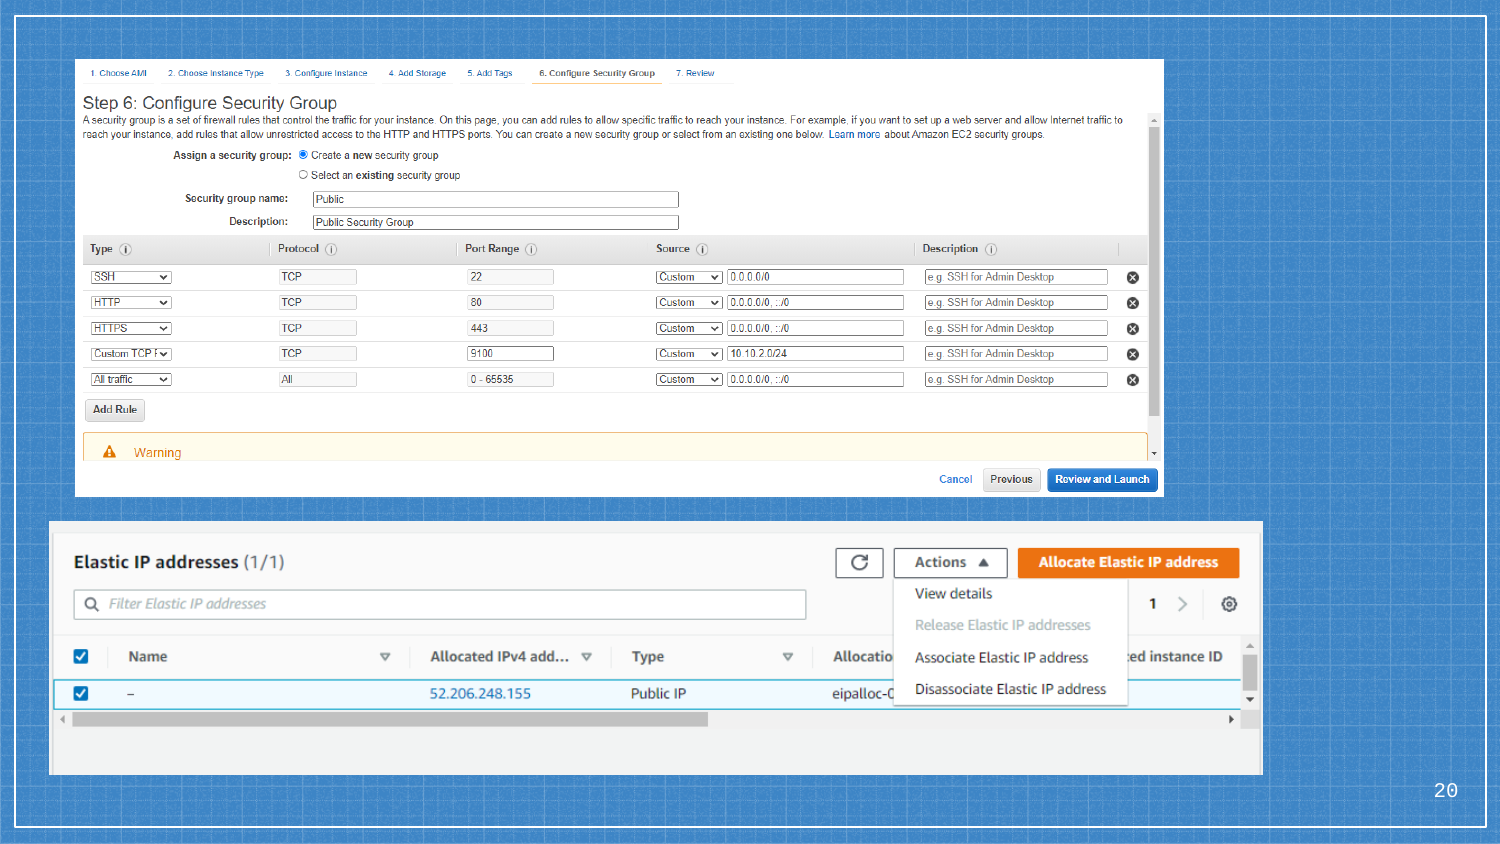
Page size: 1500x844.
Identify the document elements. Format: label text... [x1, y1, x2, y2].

slide_number 20 [1398, 761, 1474, 810]
picture [0, 0, 1500, 844]
